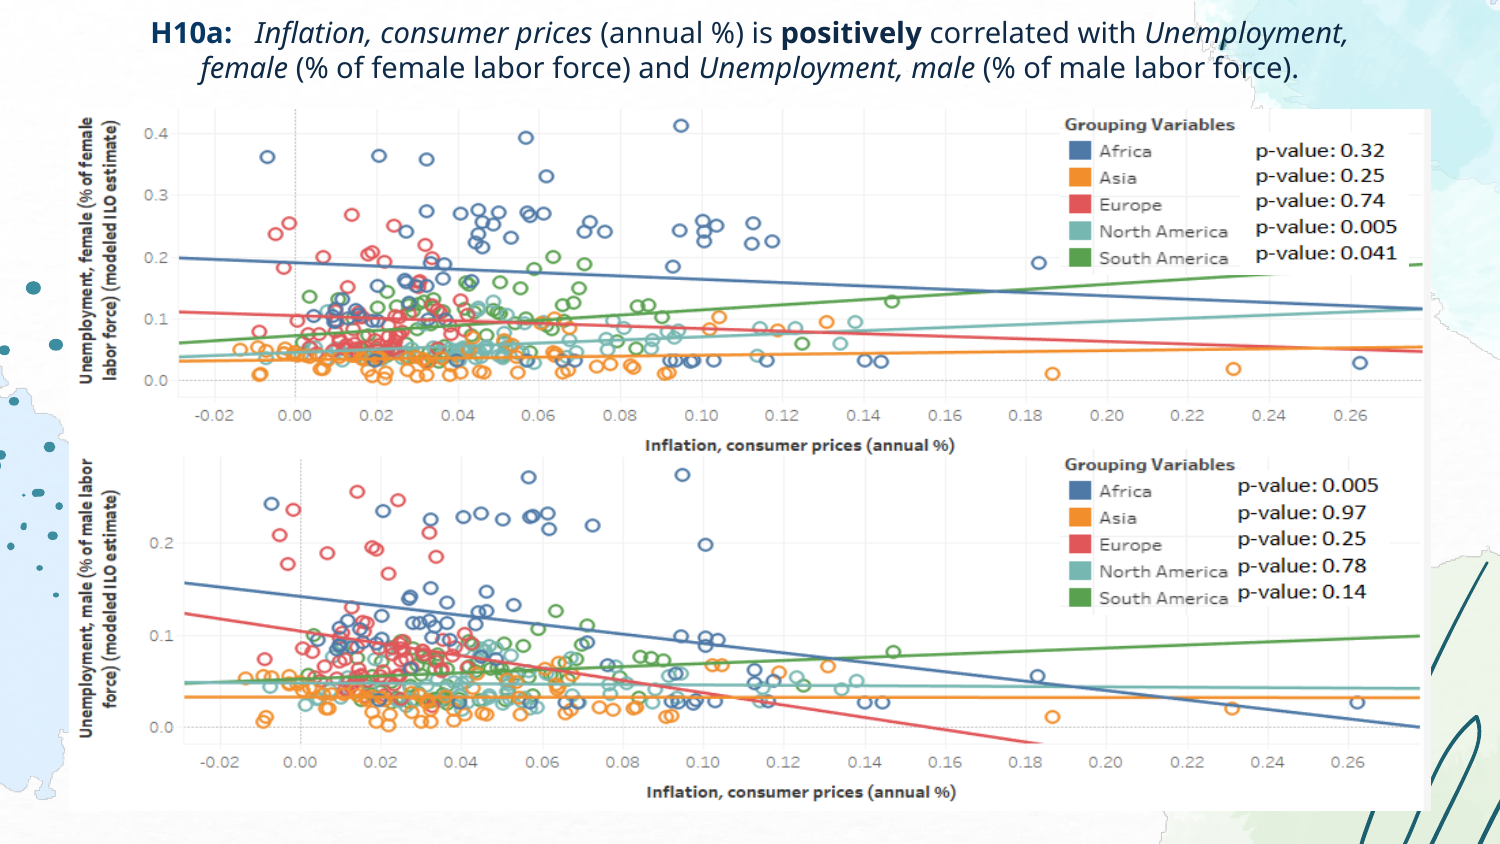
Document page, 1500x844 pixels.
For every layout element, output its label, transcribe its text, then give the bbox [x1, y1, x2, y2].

picture [1483, 811, 1500, 844]
picture [0, 0, 1500, 844]
title H10a: Inflation, consumer prices (annual %) is positively correlated with Unemployment, female (% of female labor force) and Unemployment, male (% of male labor force). [120, 14, 1380, 84]
